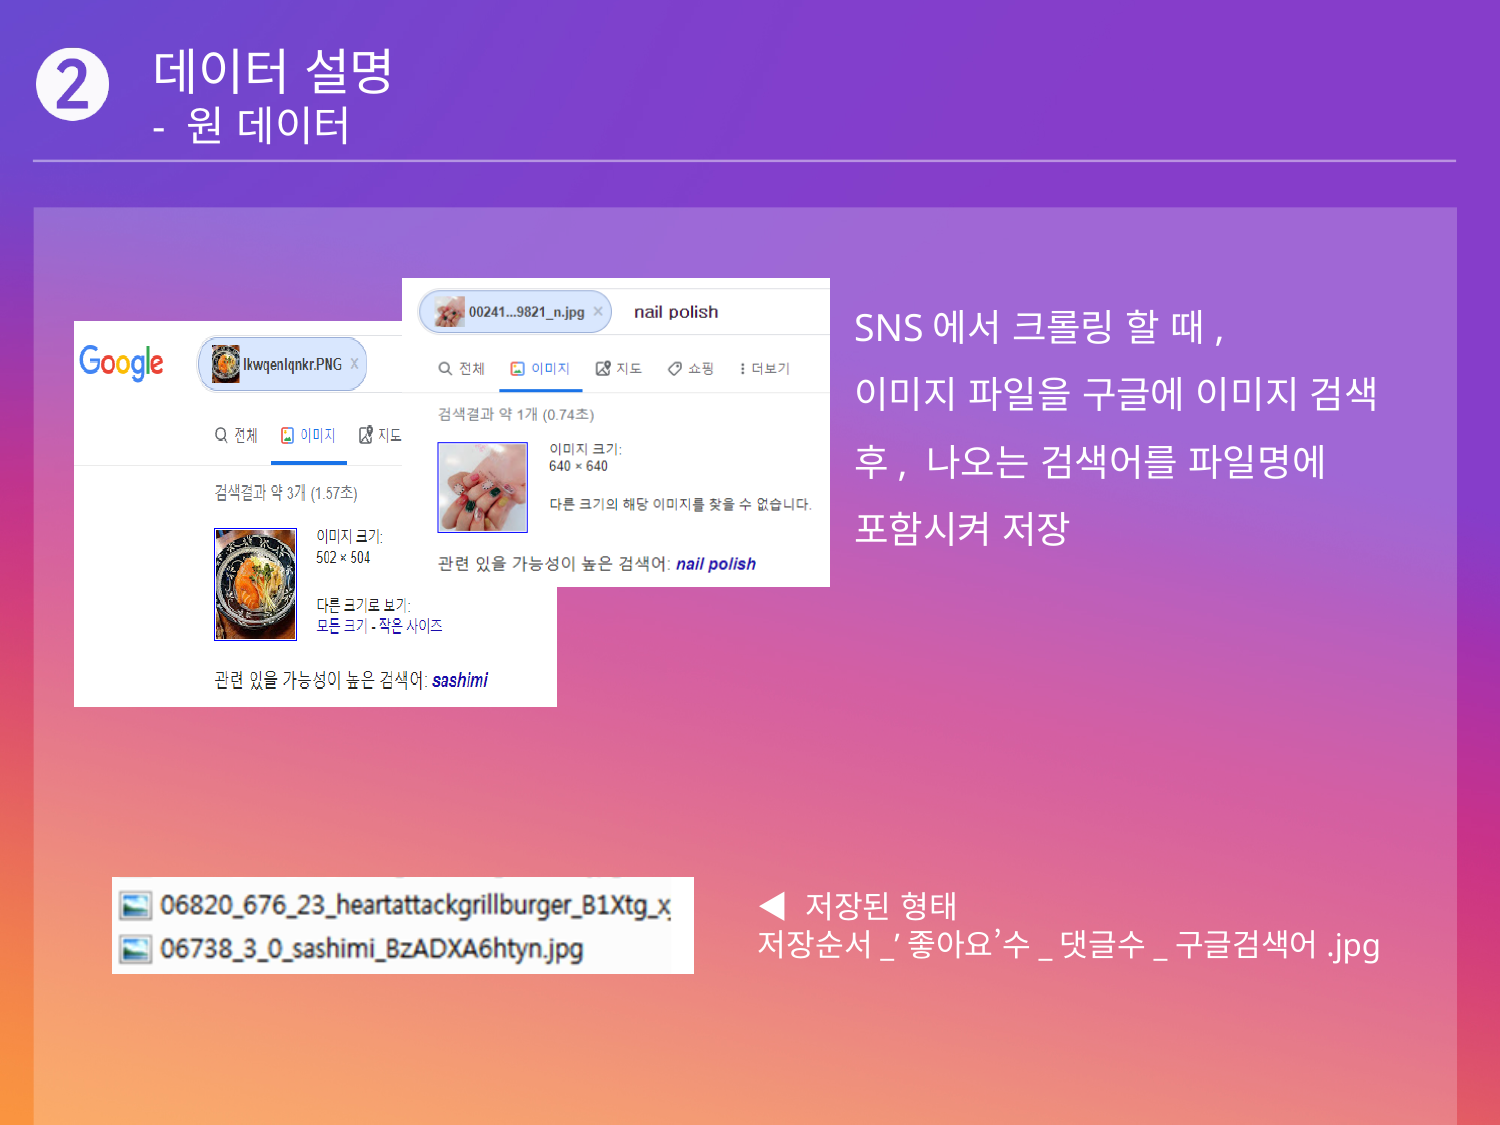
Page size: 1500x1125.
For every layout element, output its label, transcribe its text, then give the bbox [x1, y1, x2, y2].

picture [111, 877, 694, 974]
text_box SNS에서 크롤링 할 때, 이미지 파일을 구글에 이미지 검색 후, 나오는 검색어를 파일명에 포함시켜 저장 [842, 275, 1427, 626]
picture [74, 278, 830, 707]
text_box 데이터 설명 - 원 데이터 [137, 32, 412, 158]
text_box [33, 206, 1458, 1125]
picture [0, 0, 1500, 1125]
text_box ◀ 저장된 형태 저장순서_’좋아요’수_댓글수_구글검색어.jpg [743, 879, 1396, 970]
